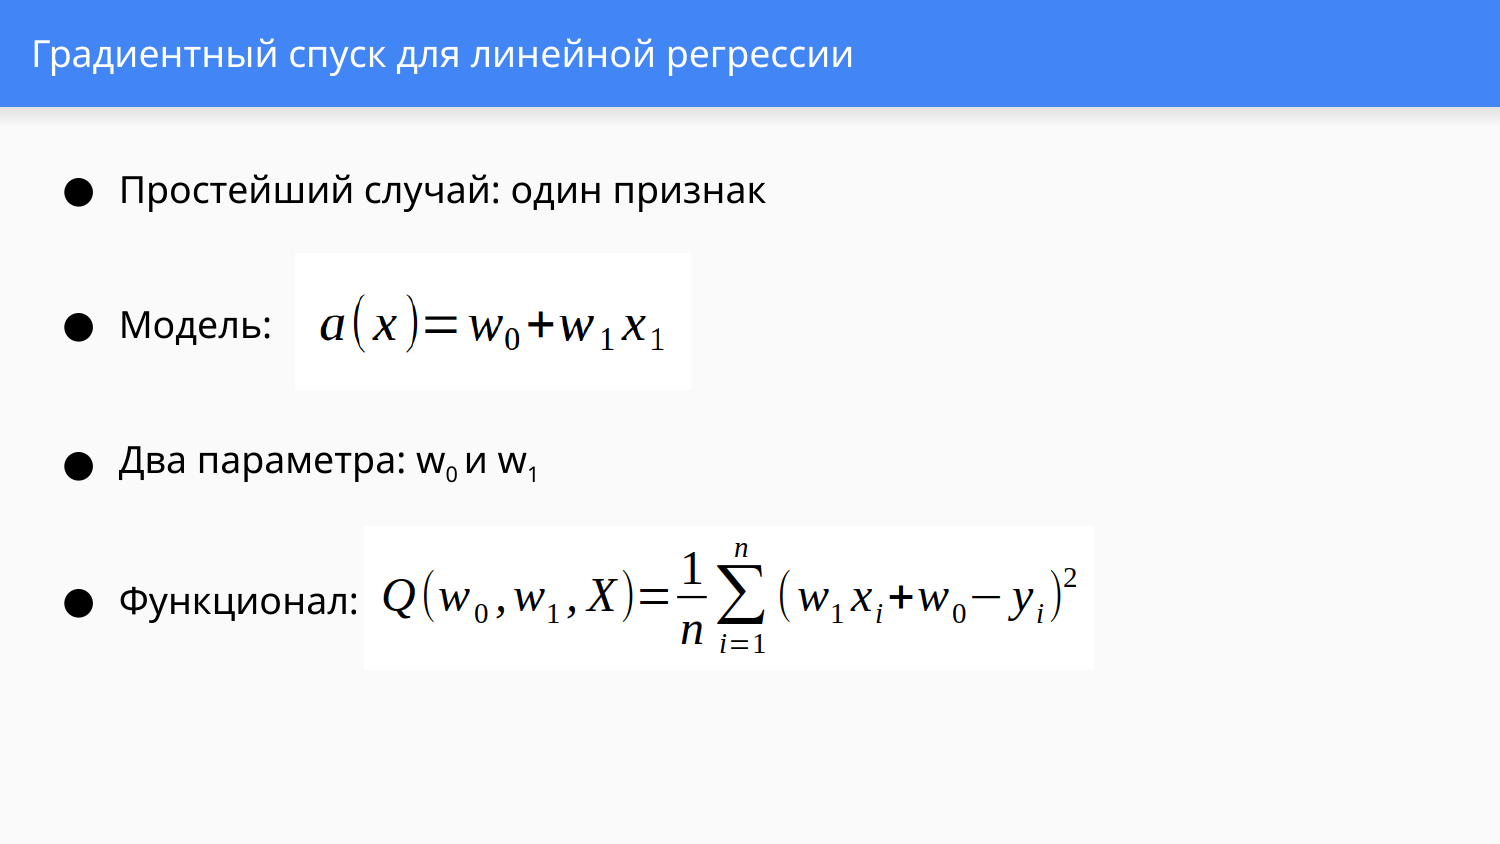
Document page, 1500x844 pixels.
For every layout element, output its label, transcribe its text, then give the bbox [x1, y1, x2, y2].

text_box Простейший случай: один признак Модель: Два параметра: w0 и w1 Функционал: [28, 150, 1464, 783]
title Градиентный спуск для линейной регрессии [16, 2, 1464, 102]
picture [364, 526, 1094, 670]
picture [295, 253, 691, 391]
